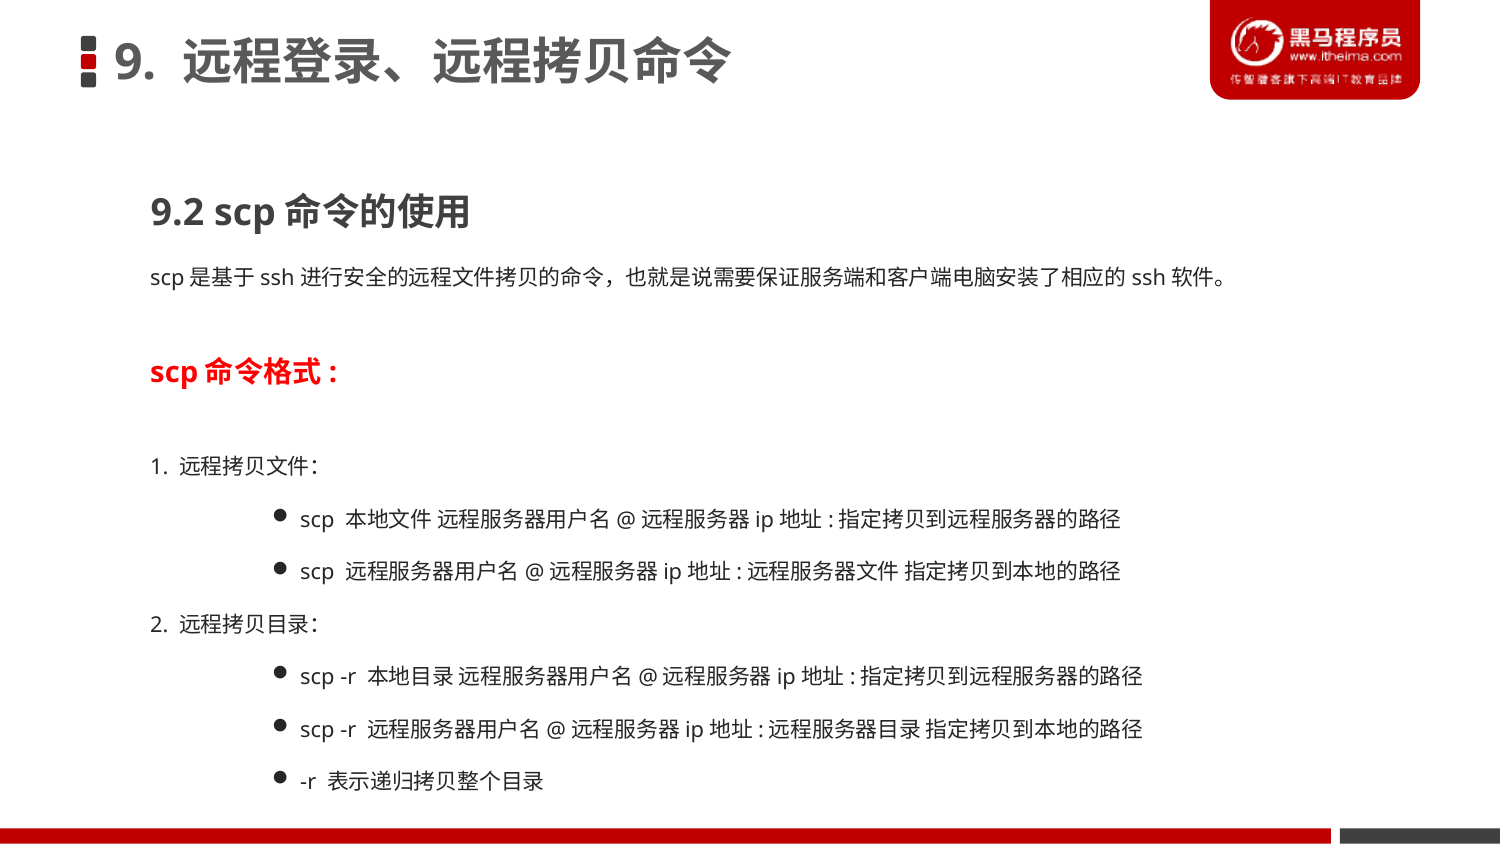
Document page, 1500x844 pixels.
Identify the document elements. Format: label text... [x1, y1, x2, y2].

text_box 9.2 scp命令的使用 [135, 157, 713, 241]
text_box 9. 远程登录、远程拷贝命令 [103, 0, 987, 130]
picture [1212, 8, 1421, 94]
text_box scp是基于ssh进行安全的远程文件拷贝的命令，也就是说需要保证服务端和客户端电脑安装了相应的ssh软件。 [135, 255, 1483, 297]
text_box 1. 远程拷贝文件： scp 本地文件 远程服务器用户名@远程服务器ip地址:指定拷贝到远程服务器的路径 scp 远程服务器用户名@远程服务器ip地址:远程服务器文件 指定拷贝到本地的路径 2. 远程拷贝目录： scp -r 本地目录 远程服务器用户名@远程服务器ip地址:指定拷贝到远程服务器的路径 scp -r 远程服务器用户名@远程服务器ip地址:远程服务器目录 指定拷贝到本地的路径 -r 表示递归拷贝整个目录 [135, 445, 1483, 802]
text_box scp命令格式: [135, 345, 394, 396]
